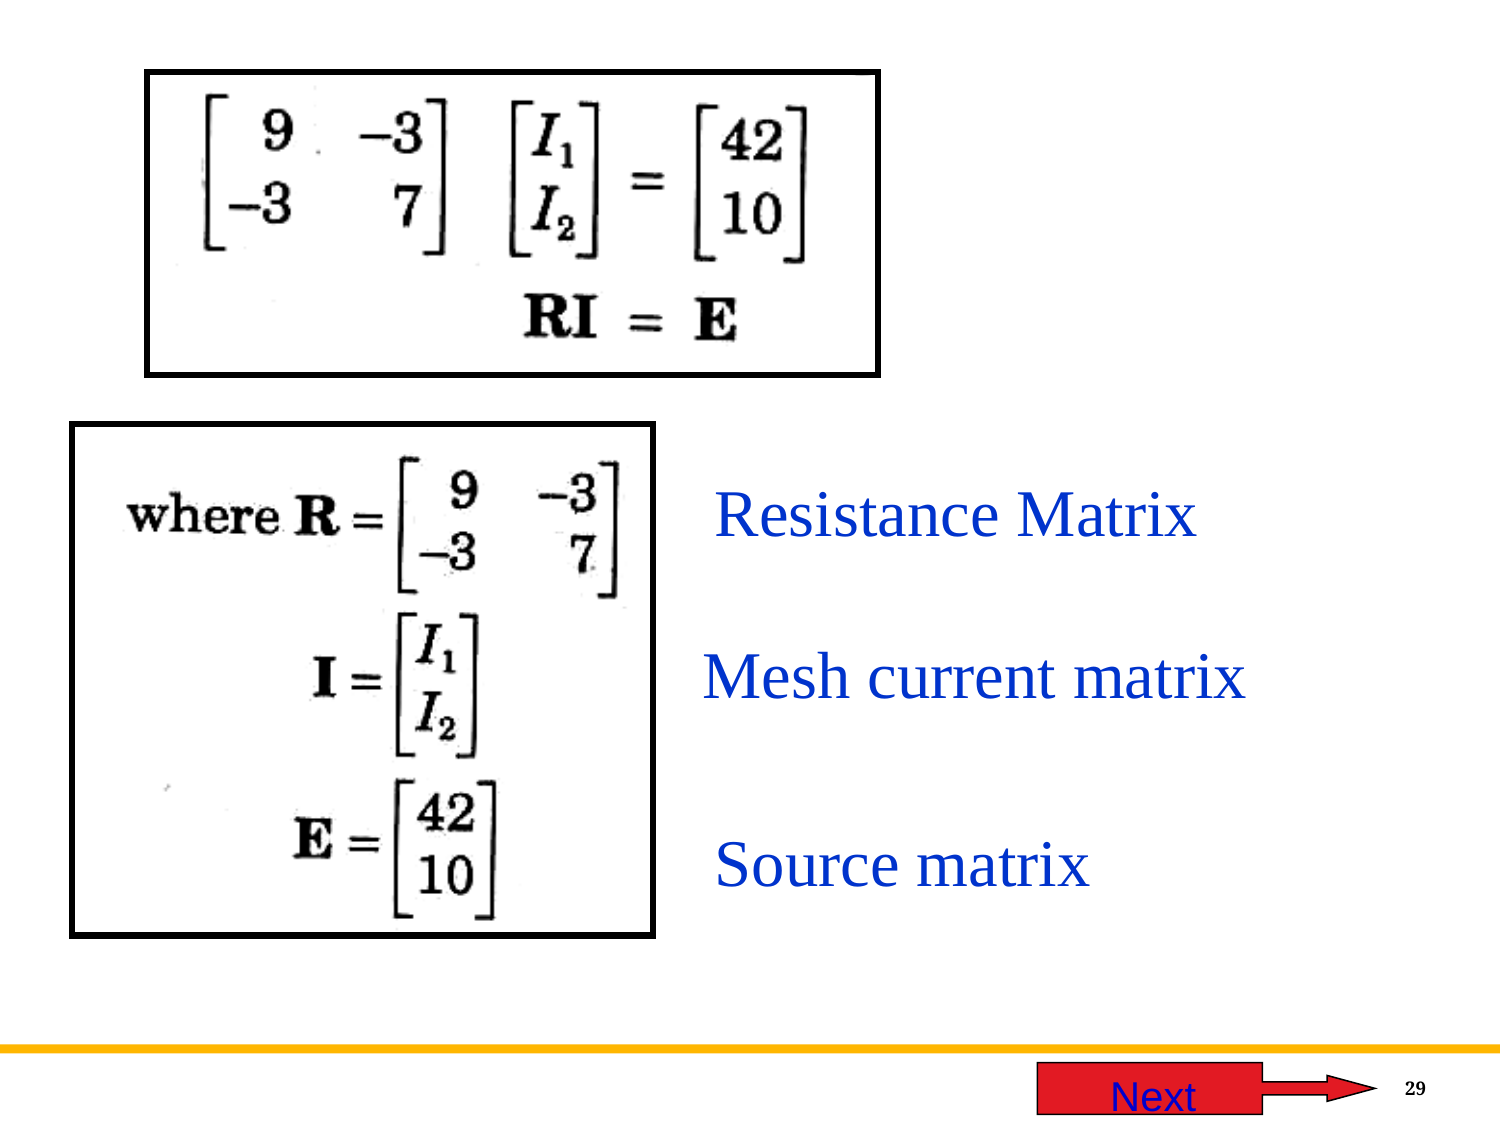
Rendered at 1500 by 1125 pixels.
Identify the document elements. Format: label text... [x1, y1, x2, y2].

text_box Mesh current matrix [687, 624, 1338, 720]
picture [74, 427, 650, 933]
slide_number 29 [1375, 1071, 1442, 1109]
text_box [1037, 1062, 1375, 1125]
text_box Source matrix [699, 812, 1400, 908]
picture [149, 74, 875, 372]
text_box Resistance Matrix [699, 462, 1350, 558]
